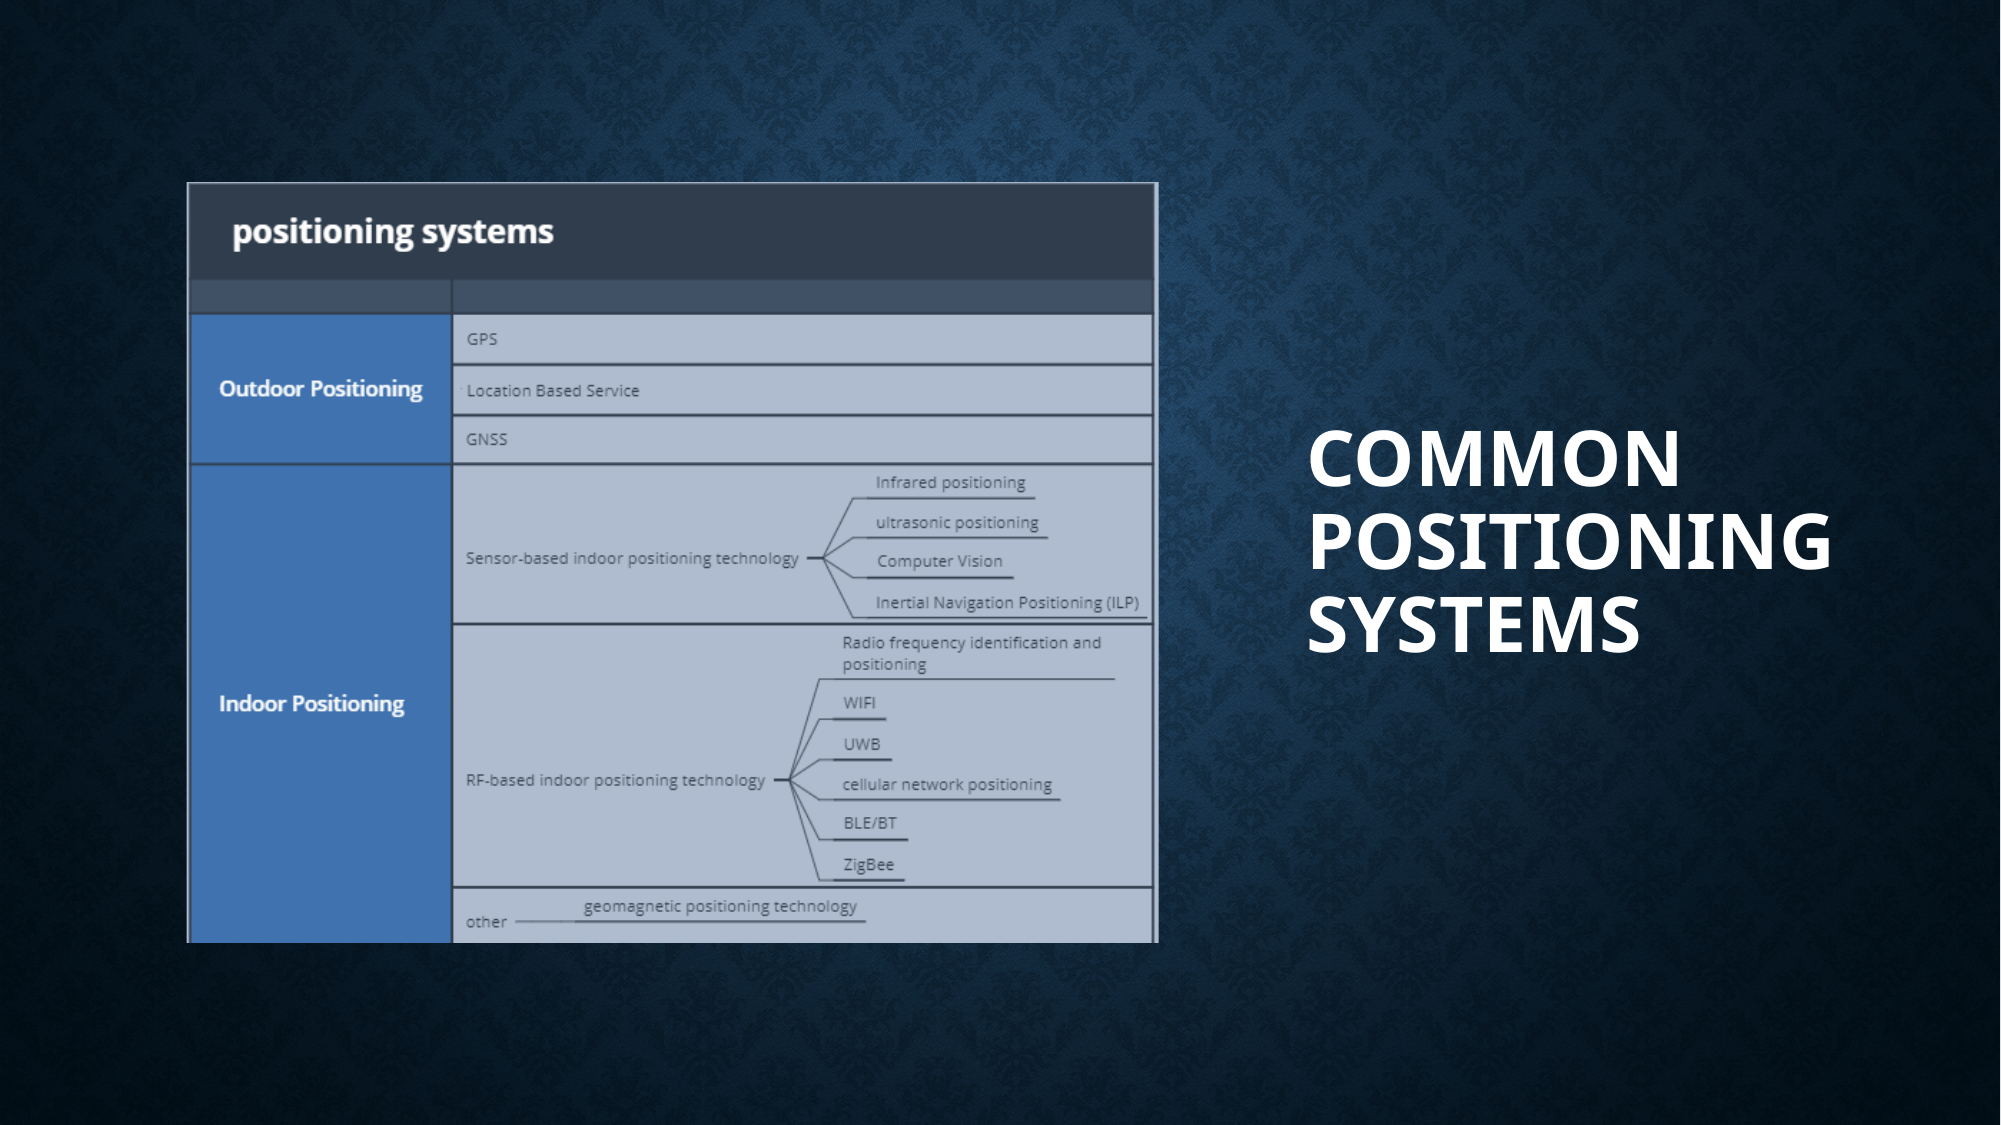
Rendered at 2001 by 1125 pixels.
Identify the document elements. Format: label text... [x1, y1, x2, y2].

picture [186, 182, 1160, 943]
title Common Positioning Systems [1291, 103, 1889, 677]
